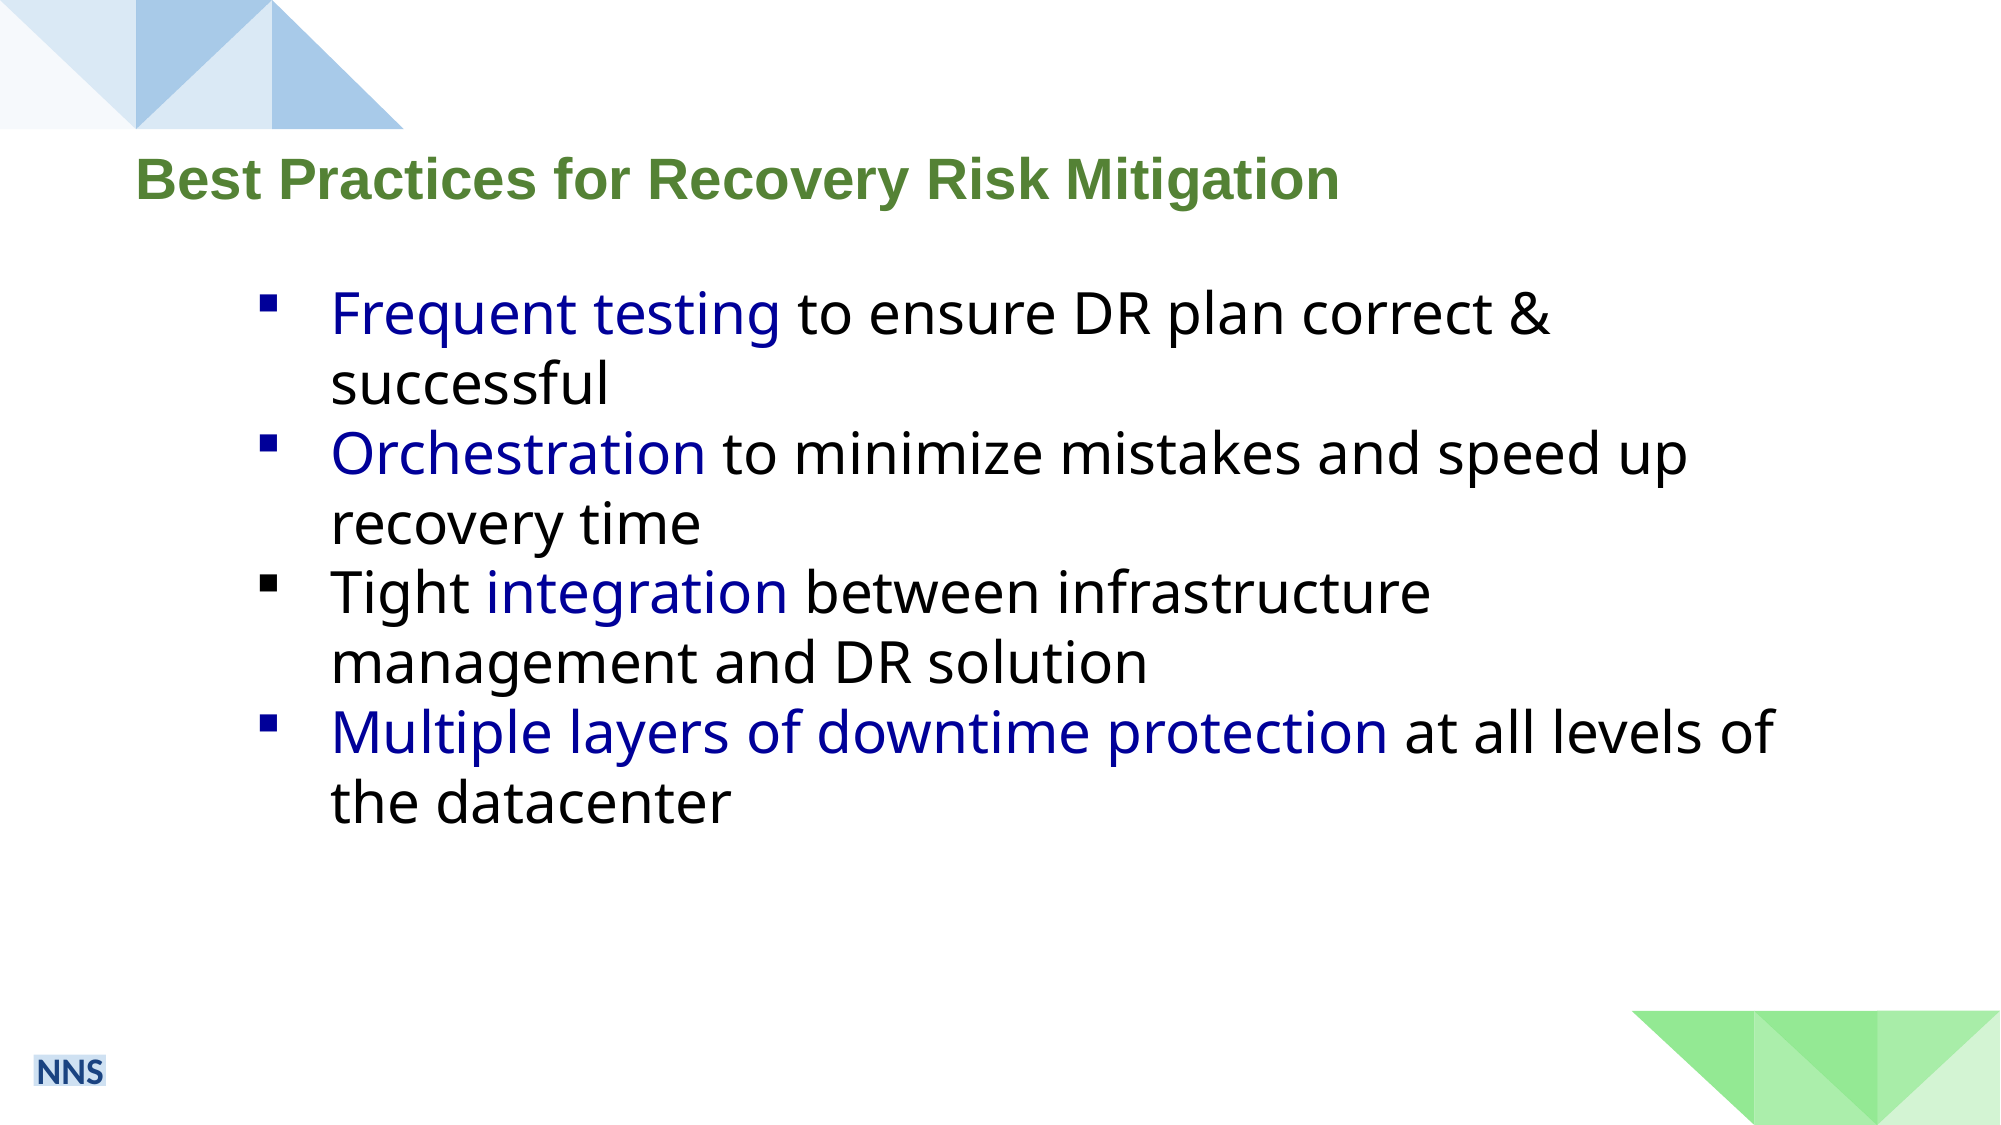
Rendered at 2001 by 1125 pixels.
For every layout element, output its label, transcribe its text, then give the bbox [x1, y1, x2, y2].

text_box NNS [21, 1039, 119, 1100]
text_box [1631, 1010, 2000, 1125]
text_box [0, 0, 404, 130]
text_box Best Practices for Recovery Risk Mitigation [120, 114, 1921, 248]
text_box Frequent testing to ensure DR plan correct & successful Orchestration to minimize mistakes and speed up recovery time Tight integration between infrastructure management and DR solution Multiple layers of downtime protection at all levels of the datacenter [240, 223, 1831, 880]
text_box [33, 1054, 107, 1087]
